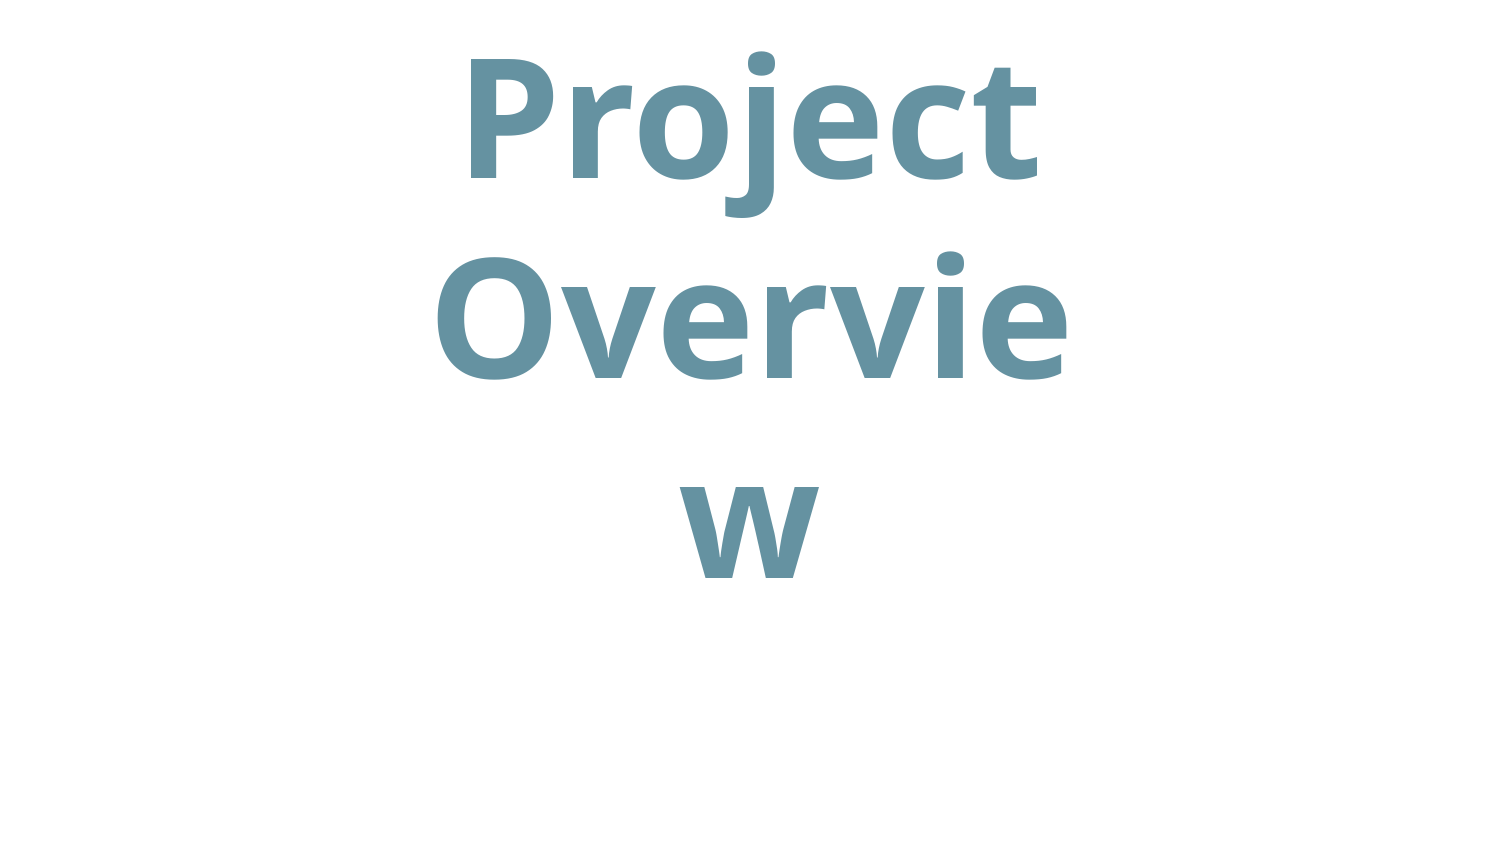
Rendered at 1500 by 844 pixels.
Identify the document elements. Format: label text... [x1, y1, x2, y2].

title Project Overview [389, 305, 1111, 628]
